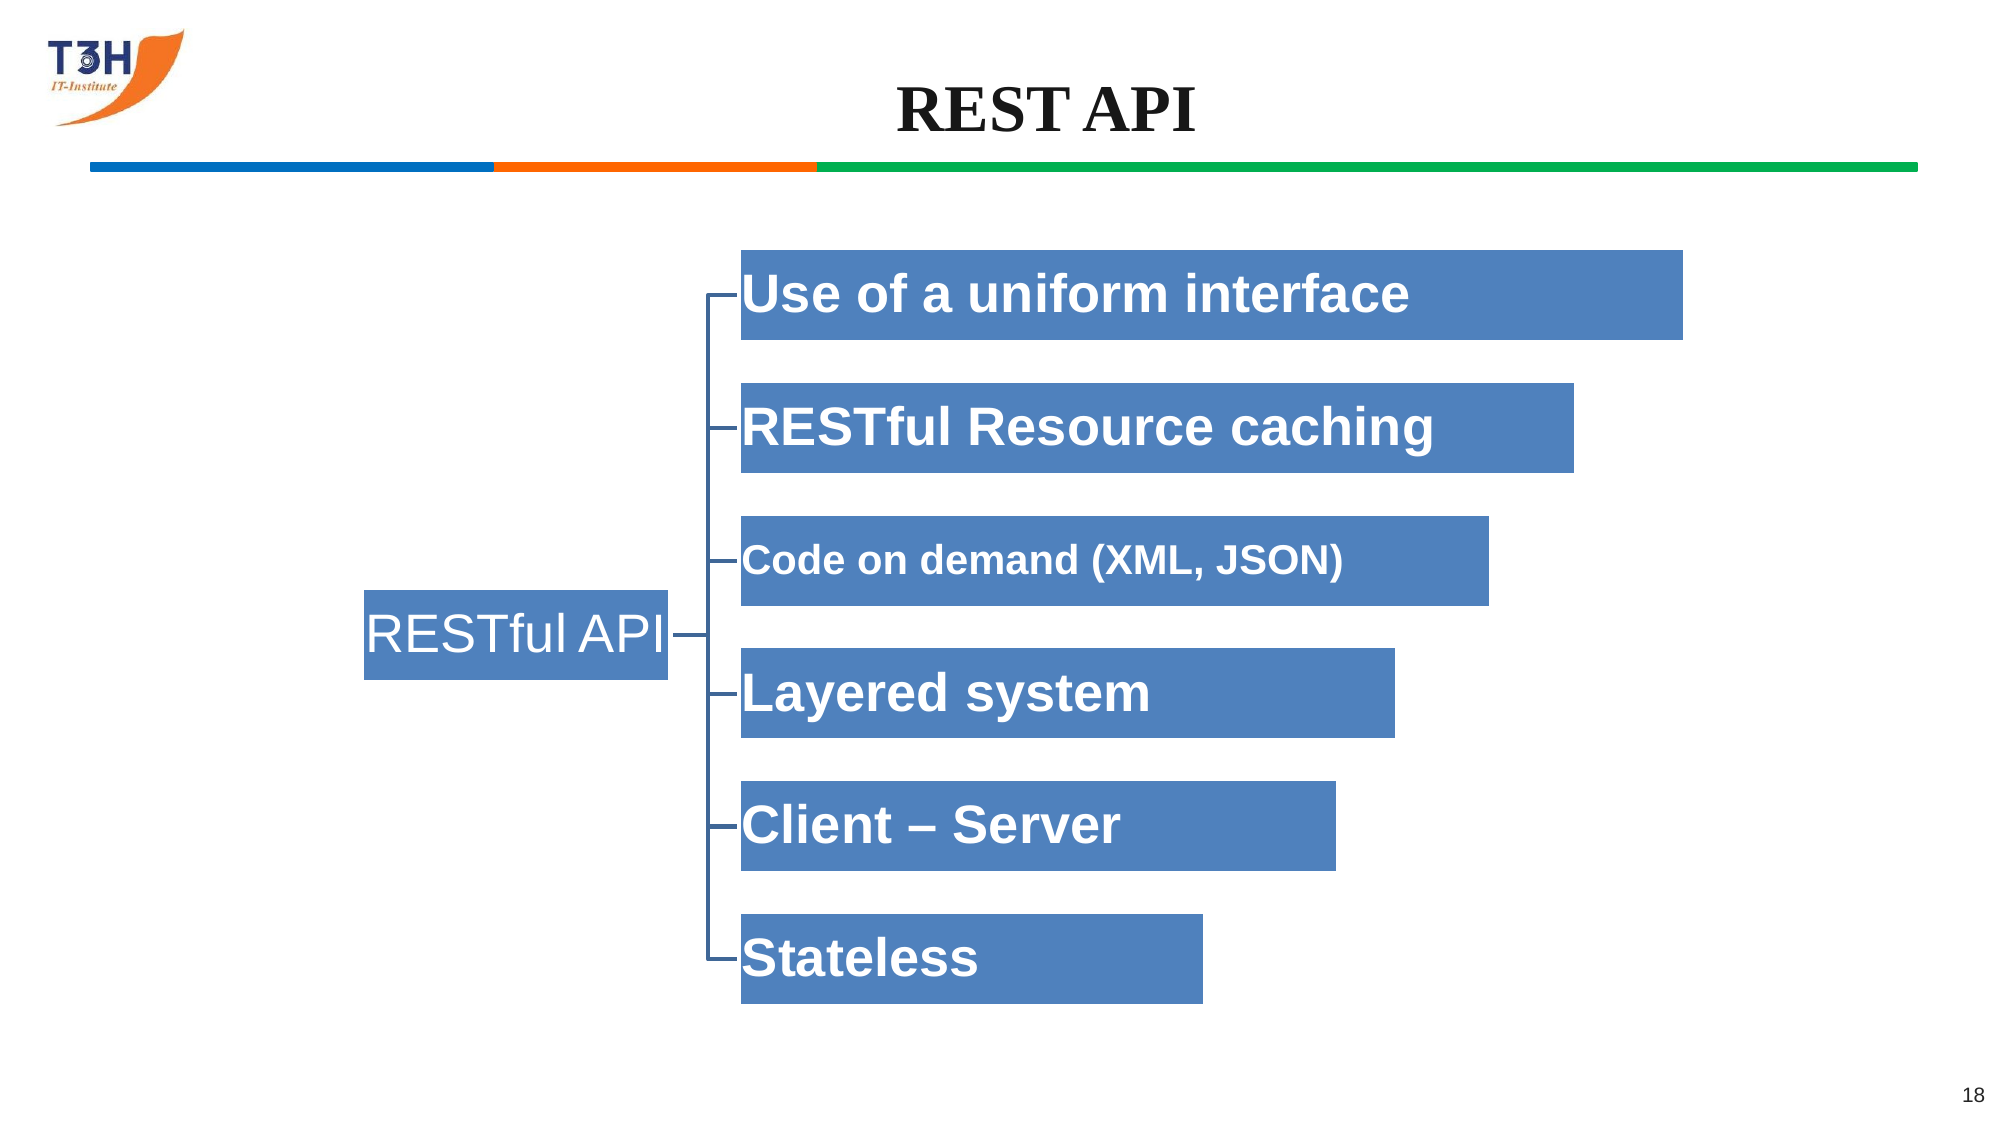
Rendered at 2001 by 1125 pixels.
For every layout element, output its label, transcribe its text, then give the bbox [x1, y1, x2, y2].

slide_number 18 [1955, 1081, 1992, 1125]
picture [45, 28, 193, 127]
title REST API [480, 65, 1614, 146]
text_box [361, 247, 1693, 1008]
